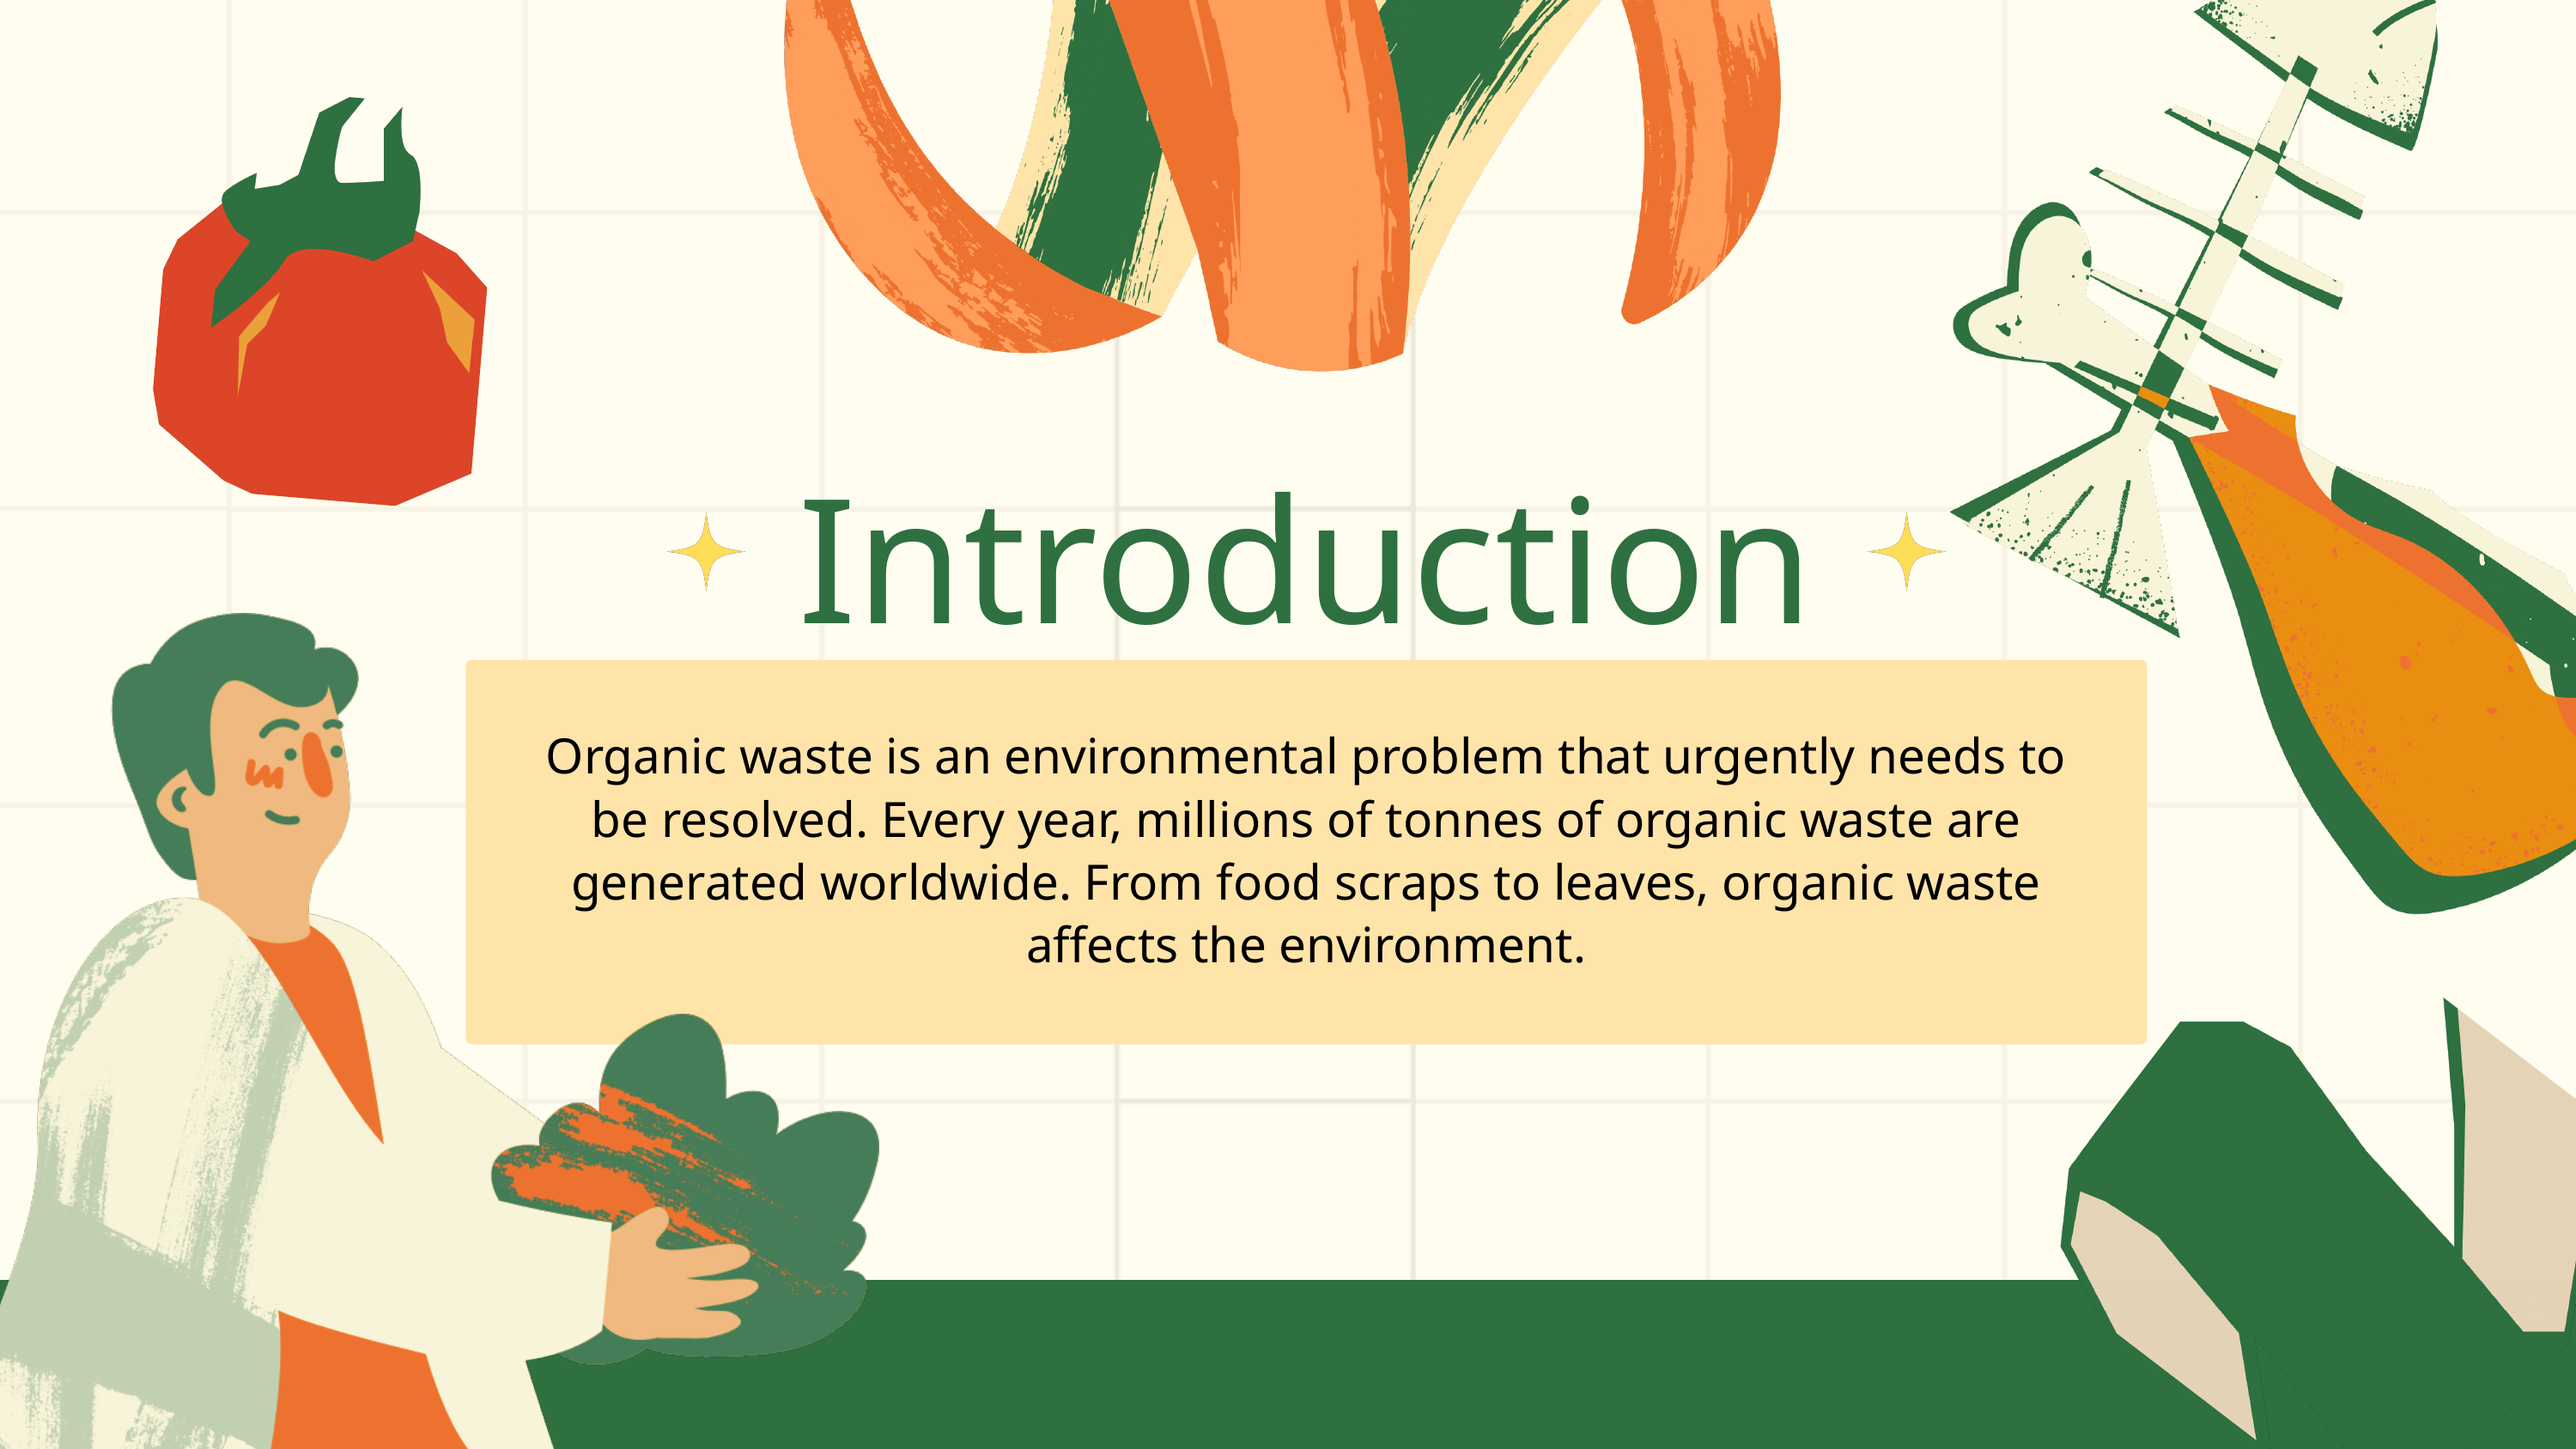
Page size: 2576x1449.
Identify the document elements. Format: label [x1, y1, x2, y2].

text_box [465, 659, 2148, 1045]
text_box [0, 0, 2576, 1278]
text_box [0, 1280, 2576, 1449]
